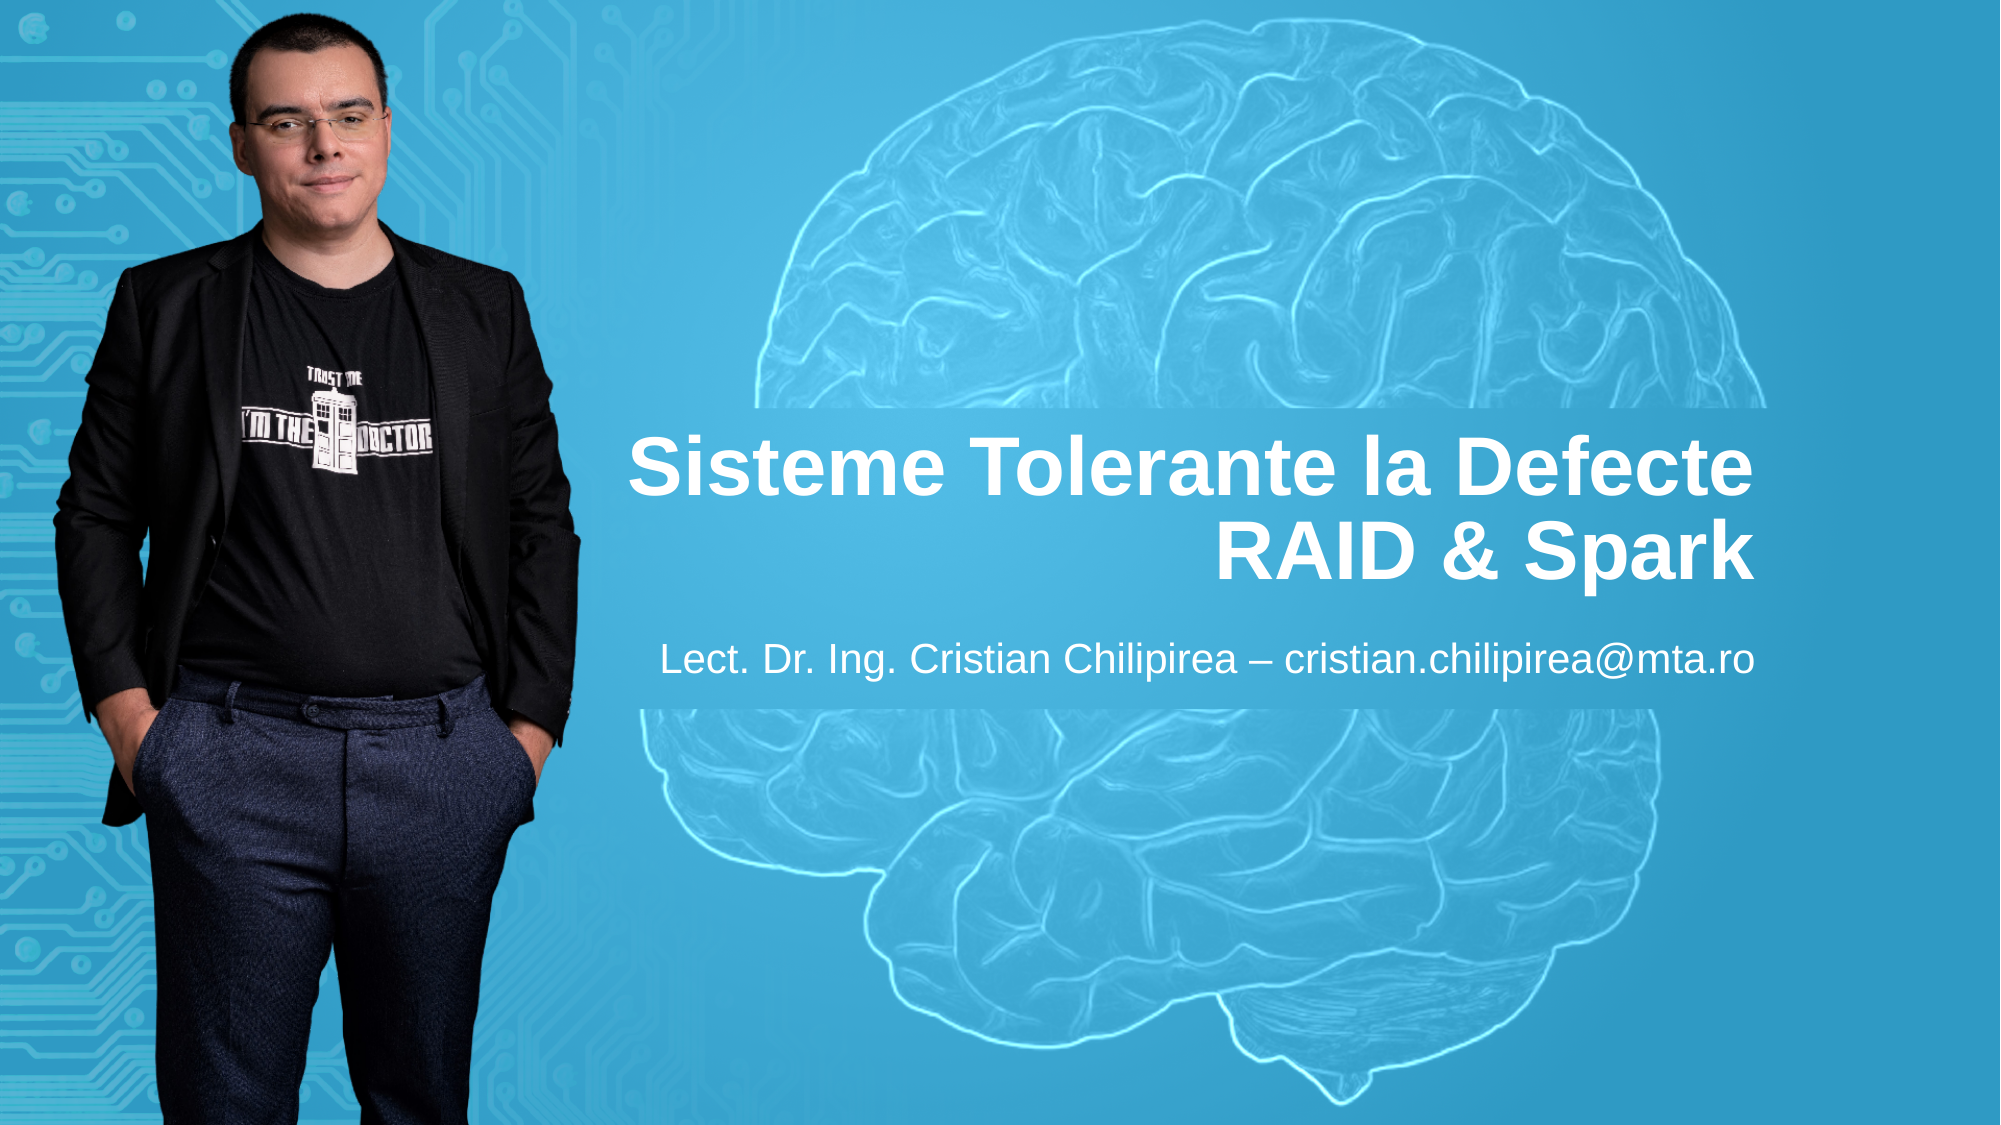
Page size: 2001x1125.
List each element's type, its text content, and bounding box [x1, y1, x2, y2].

title Sisteme Tolerante la Defecte RAID & Spark [485, 353, 1771, 604]
subtitle Lect. Dr. Ing. Cristian Chilipirea – cristian.chilipirea@mta.ro [638, 632, 1771, 693]
picture [0, 0, 2000, 1125]
